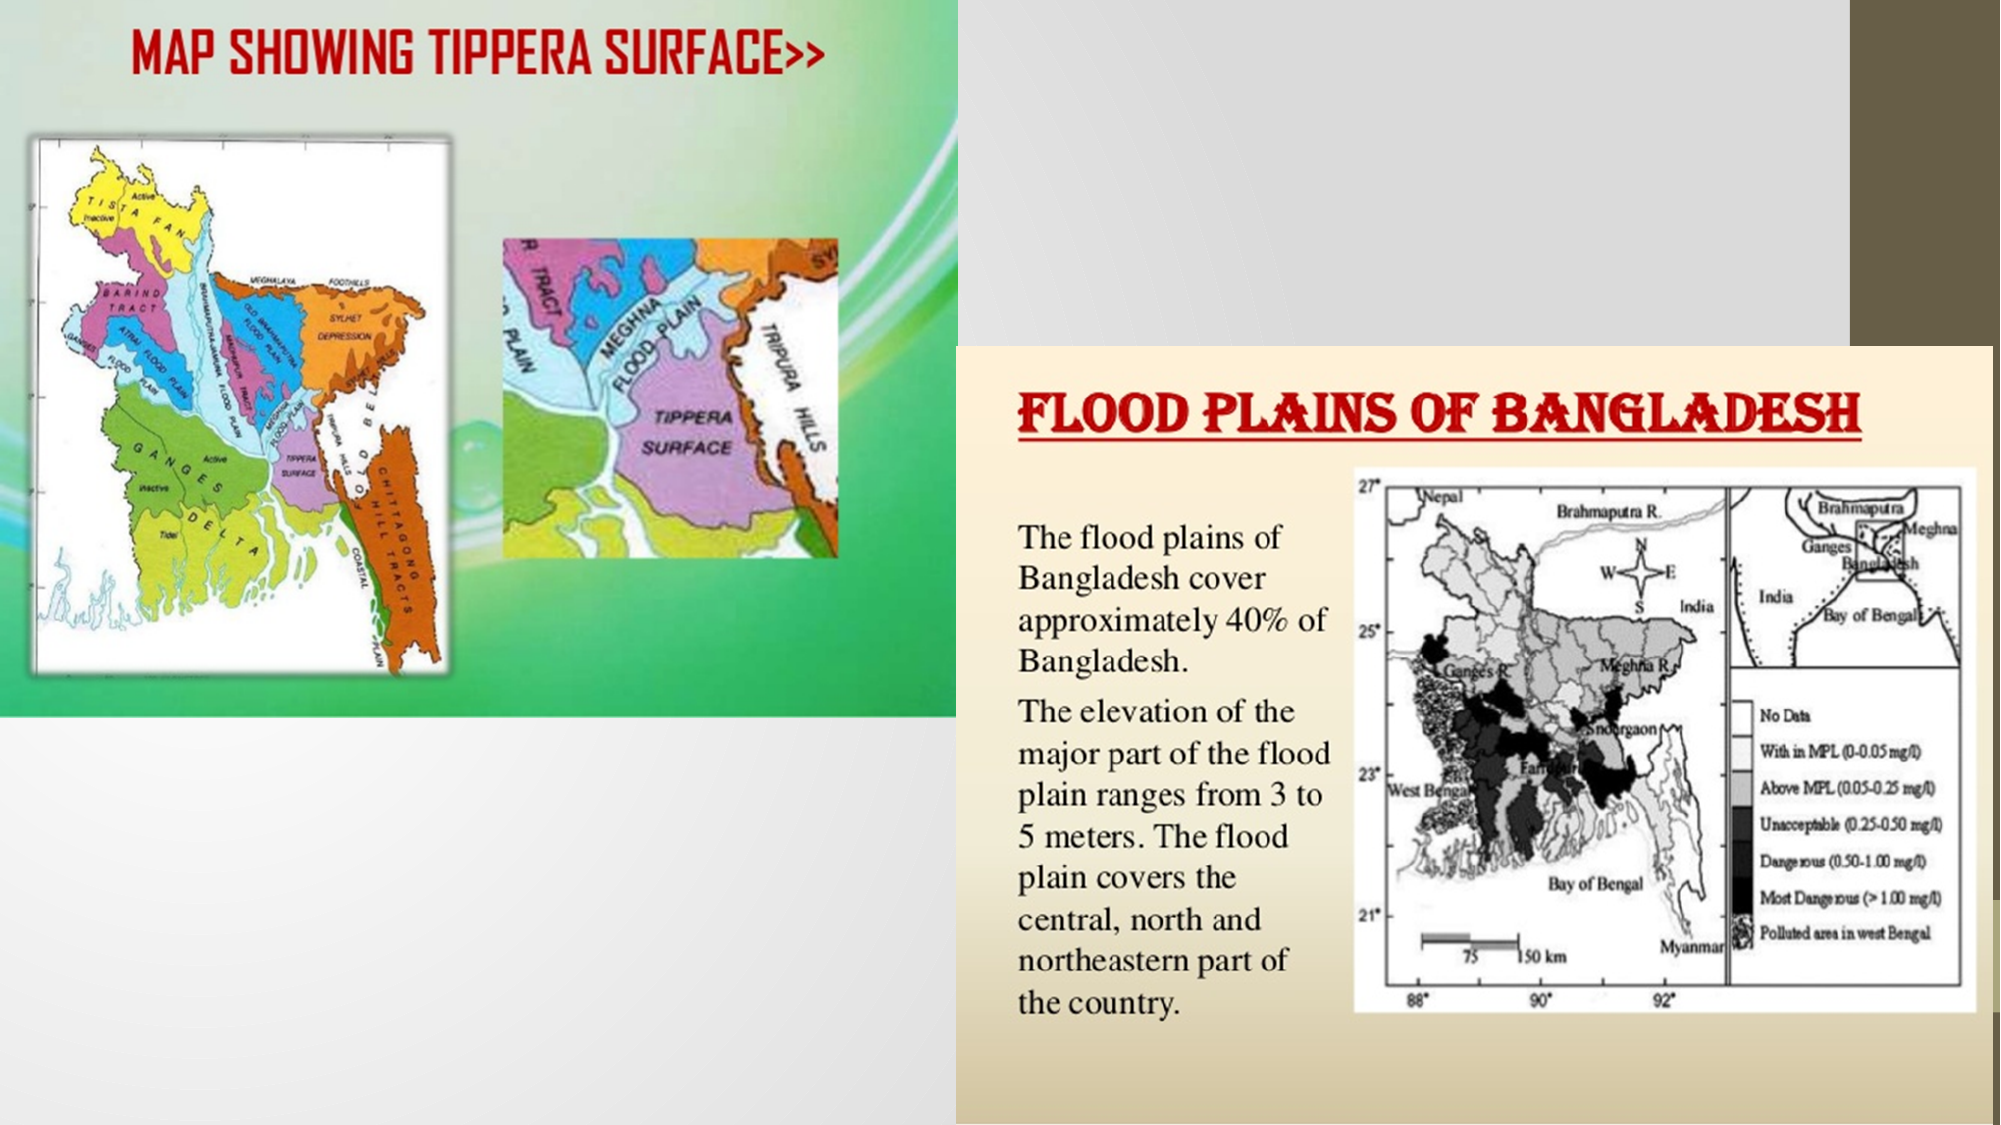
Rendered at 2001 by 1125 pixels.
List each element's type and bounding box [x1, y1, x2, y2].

picture [955, 346, 1993, 1125]
list [0, 0, 958, 719]
